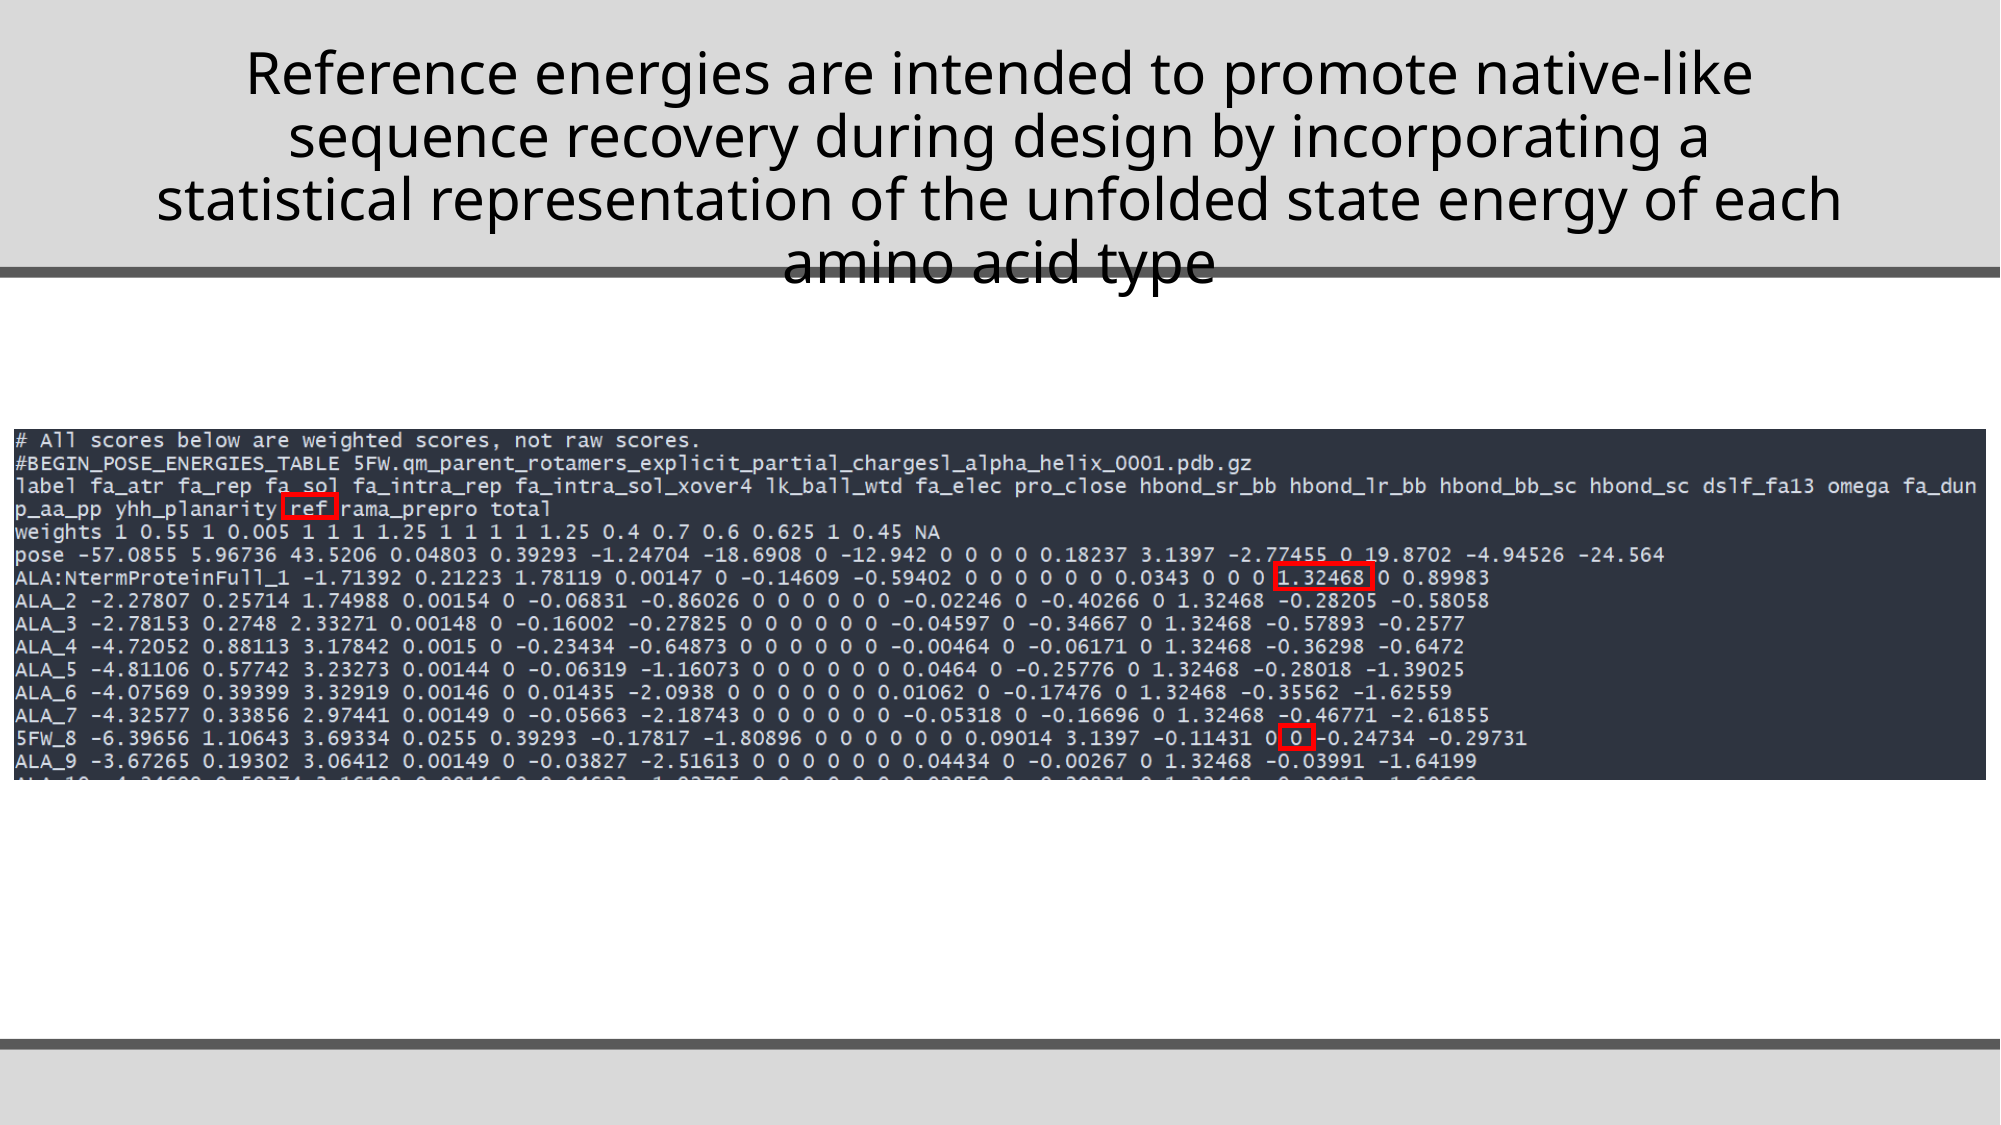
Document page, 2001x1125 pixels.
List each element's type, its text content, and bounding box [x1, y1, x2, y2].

picture [13, 429, 1986, 780]
title Reference energies are intended to promote native-like sequence recovery during design by incorporating a statistical representation of the unfolded state energy of each amino acid type [137, 111, 1863, 229]
